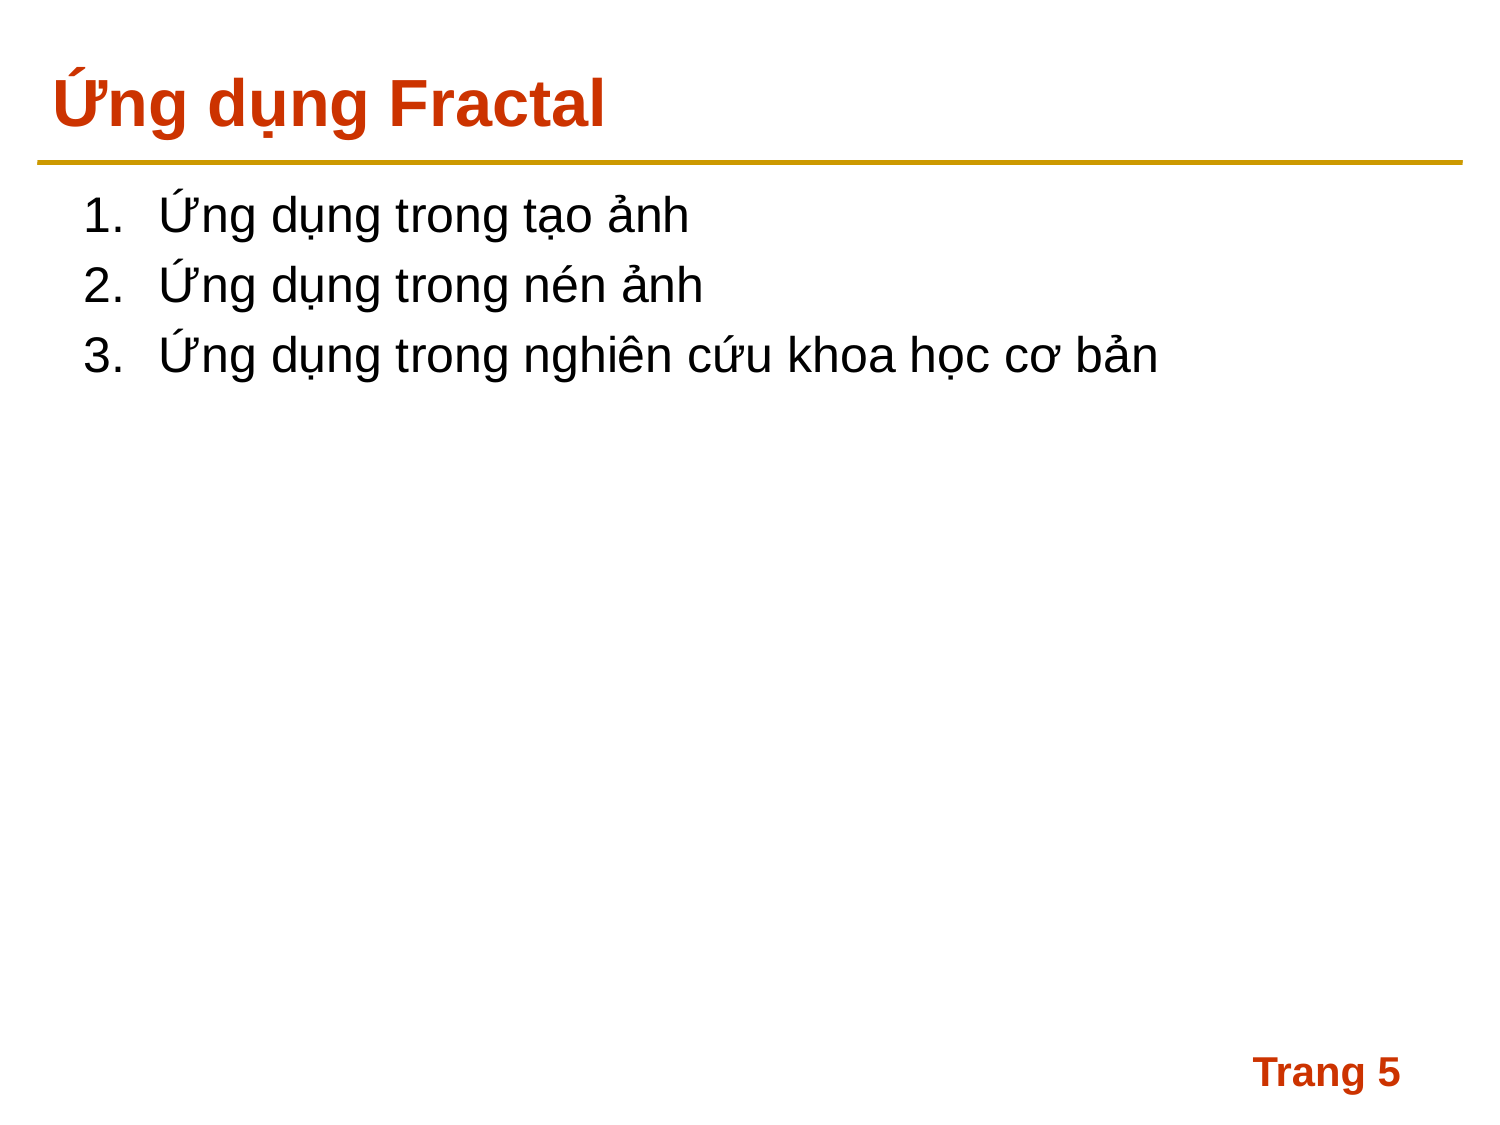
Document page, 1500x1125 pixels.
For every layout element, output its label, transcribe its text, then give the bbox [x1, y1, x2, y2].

list Ứng dụng trong tạo ảnh Ứng dụng trong nén ảnh Ứng dụng trong nghiên cứu khoa học cơ bản [69, 174, 1434, 1038]
title Ứng dụng Fractal [37, 50, 1463, 150]
slide_number Trang 5 [1237, 1037, 1463, 1113]
